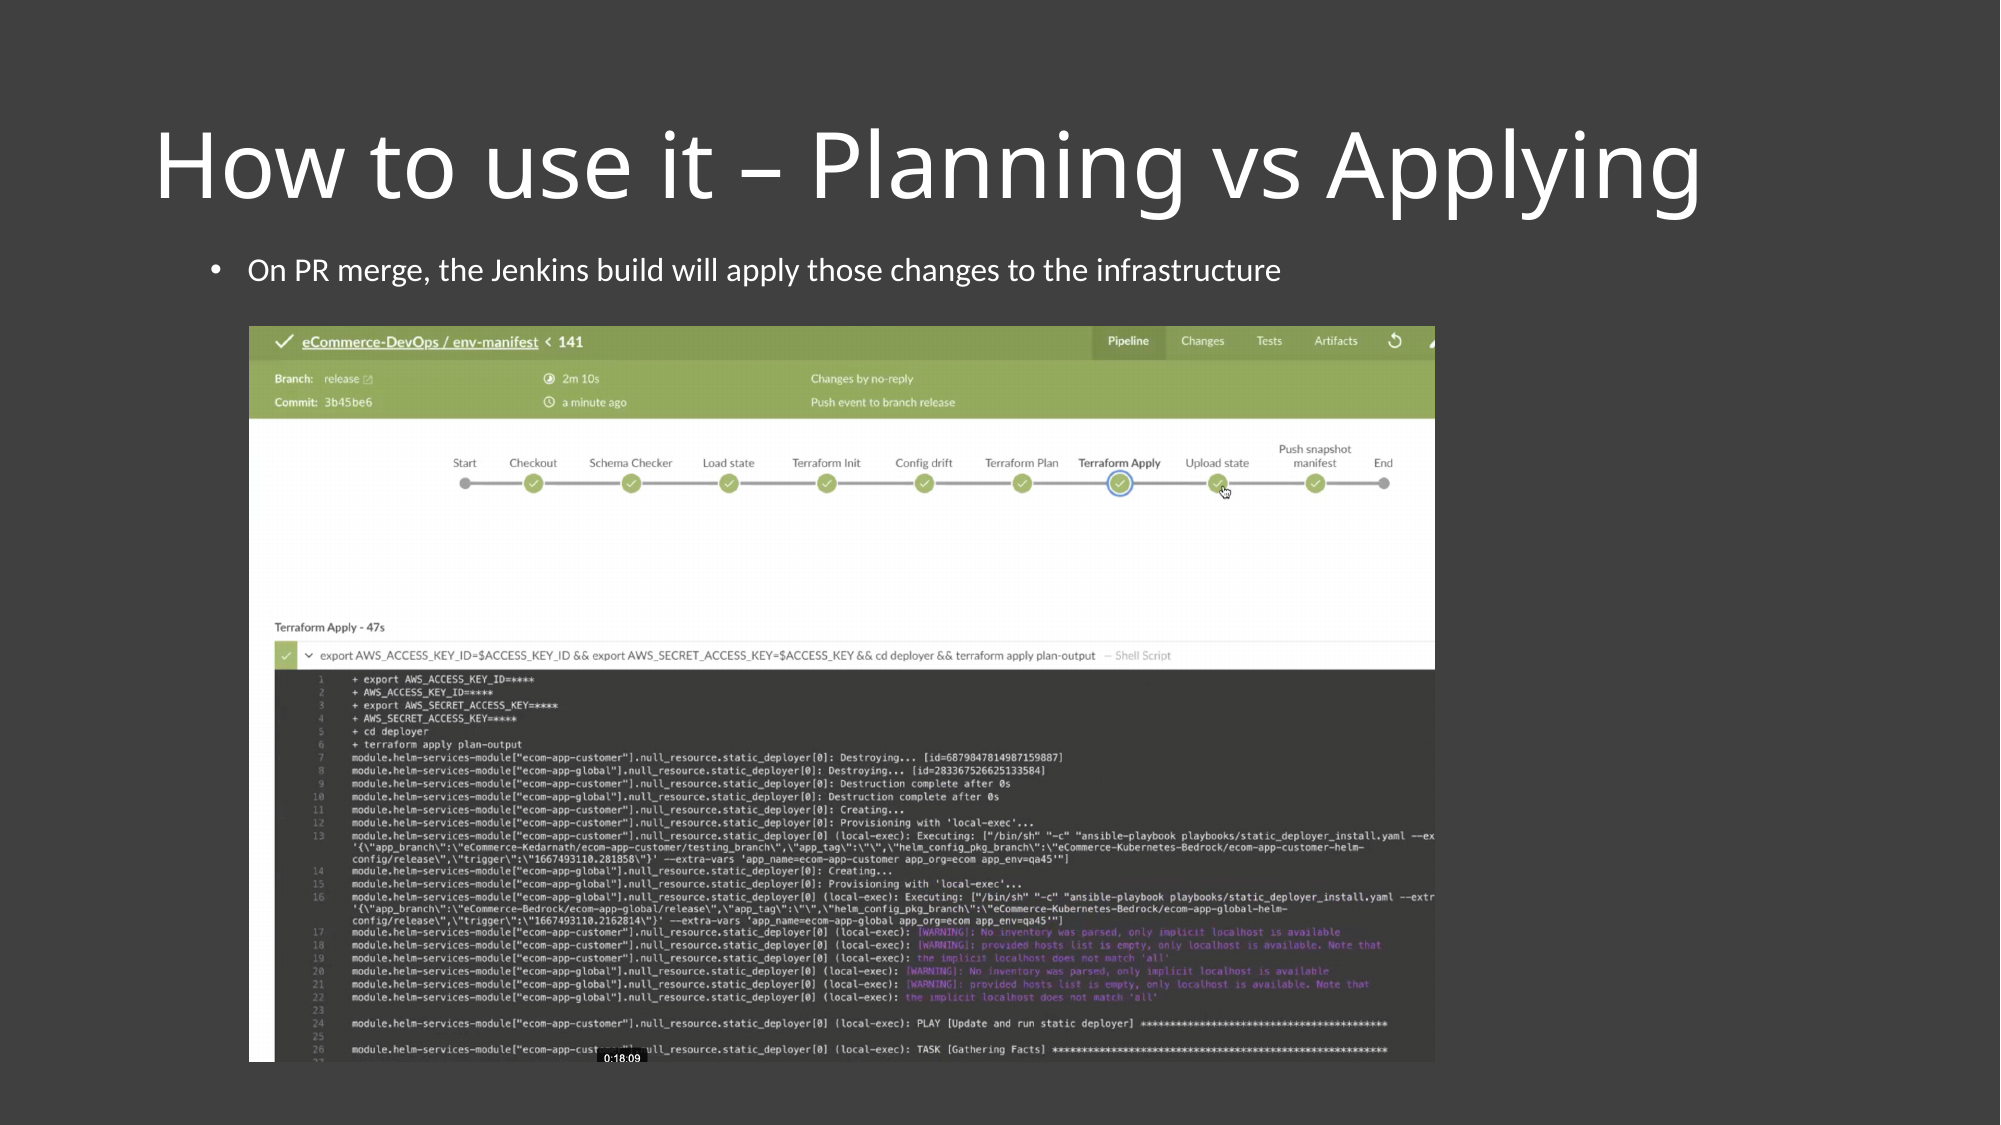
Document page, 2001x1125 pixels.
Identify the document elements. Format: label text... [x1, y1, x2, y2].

list On PR merge, the Jenkins build will apply those changes to the infrastructure [120, 245, 1845, 1078]
title How to use it – Planning vs Applying [137, 59, 1863, 278]
picture [248, 326, 1435, 1062]
